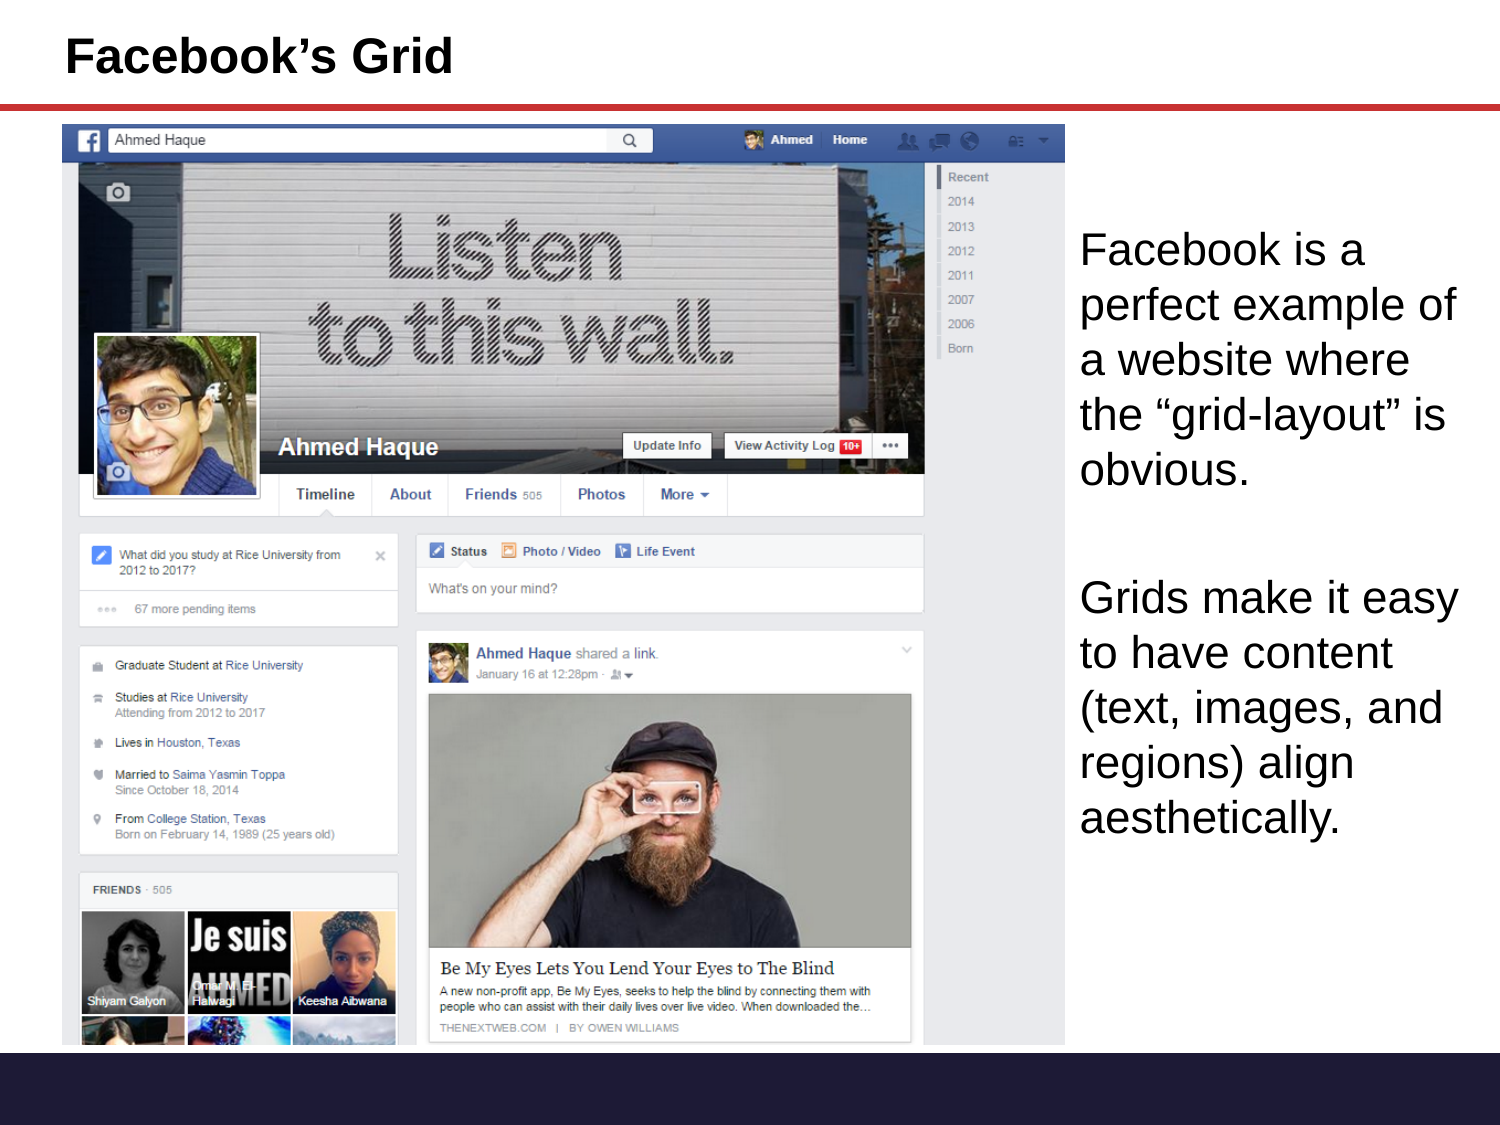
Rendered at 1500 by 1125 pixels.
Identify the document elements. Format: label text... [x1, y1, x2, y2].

picture [62, 124, 1065, 1045]
text_box Facebook’s Grid [49, 16, 888, 91]
text_box Facebook is a perfect example of a website where the “grid-layout” is obvious. Grids make it easy to have content (text, images, and regions) align aesthetically. [1065, 212, 1475, 955]
